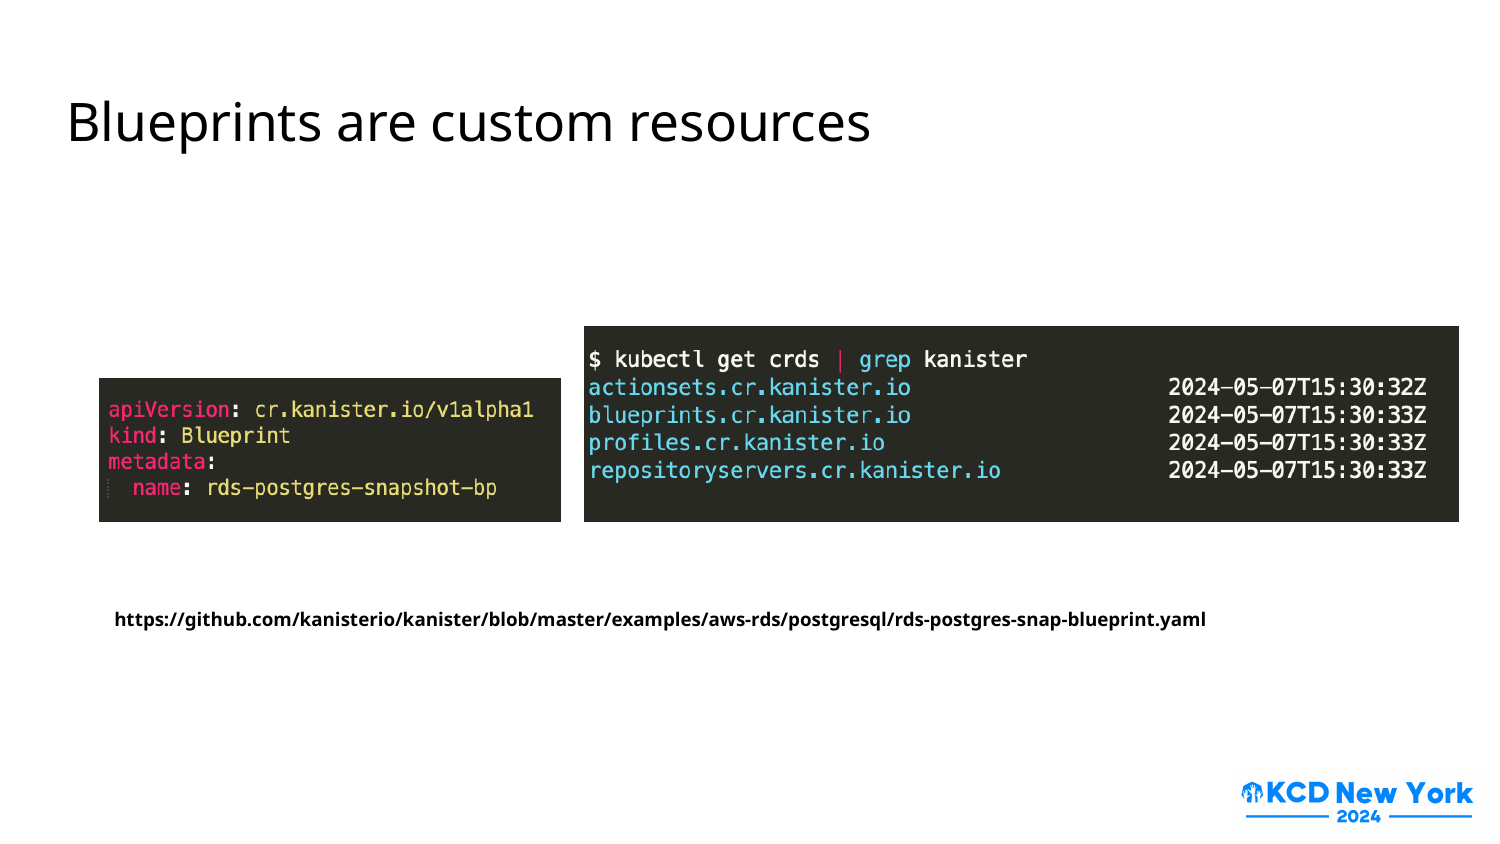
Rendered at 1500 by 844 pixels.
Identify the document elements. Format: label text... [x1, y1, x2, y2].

title Blueprints are custom resources [51, 72, 1449, 167]
picture [99, 377, 561, 523]
text_box https://github.com/kanisterio/kanister/blob/master/examples/aws-rds/postgresql/rds-postgres-snap-blueprint.yaml [99, 600, 1318, 638]
picture [583, 326, 1460, 523]
picture [1232, 771, 1487, 830]
